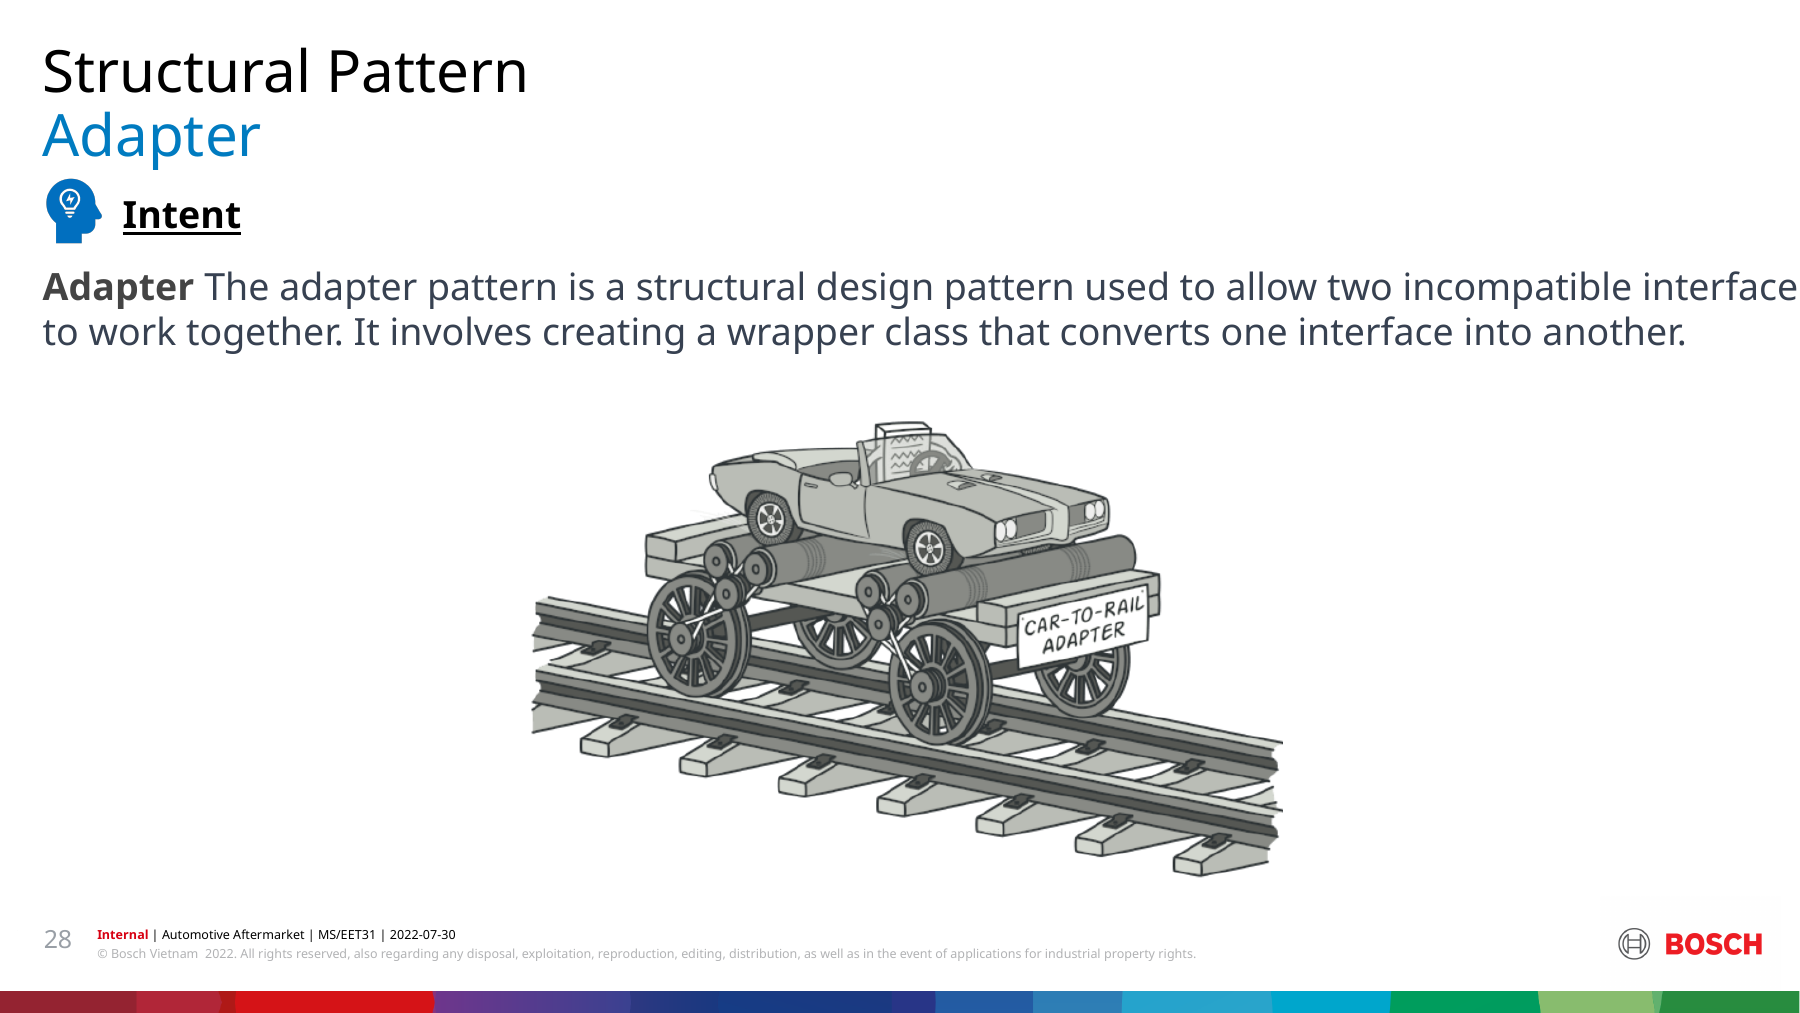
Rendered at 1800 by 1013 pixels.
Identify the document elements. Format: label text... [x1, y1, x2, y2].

text_box Intent [122, 191, 381, 246]
text_box Adapter The adapter pattern is a structural design pattern used to allow two incompatible interfaces to work together. It involves creating a wrapper class that converts one interface into another. [27, 255, 1800, 360]
picture [35, 174, 113, 252]
title Adapter [42, 107, 1757, 171]
picture [516, 370, 1283, 892]
slide_number 28 [43, 923, 92, 991]
picture [0, 905, 1272, 1013]
picture [1390, 896, 1800, 1013]
list Structural Pattern [42, 42, 1757, 107]
